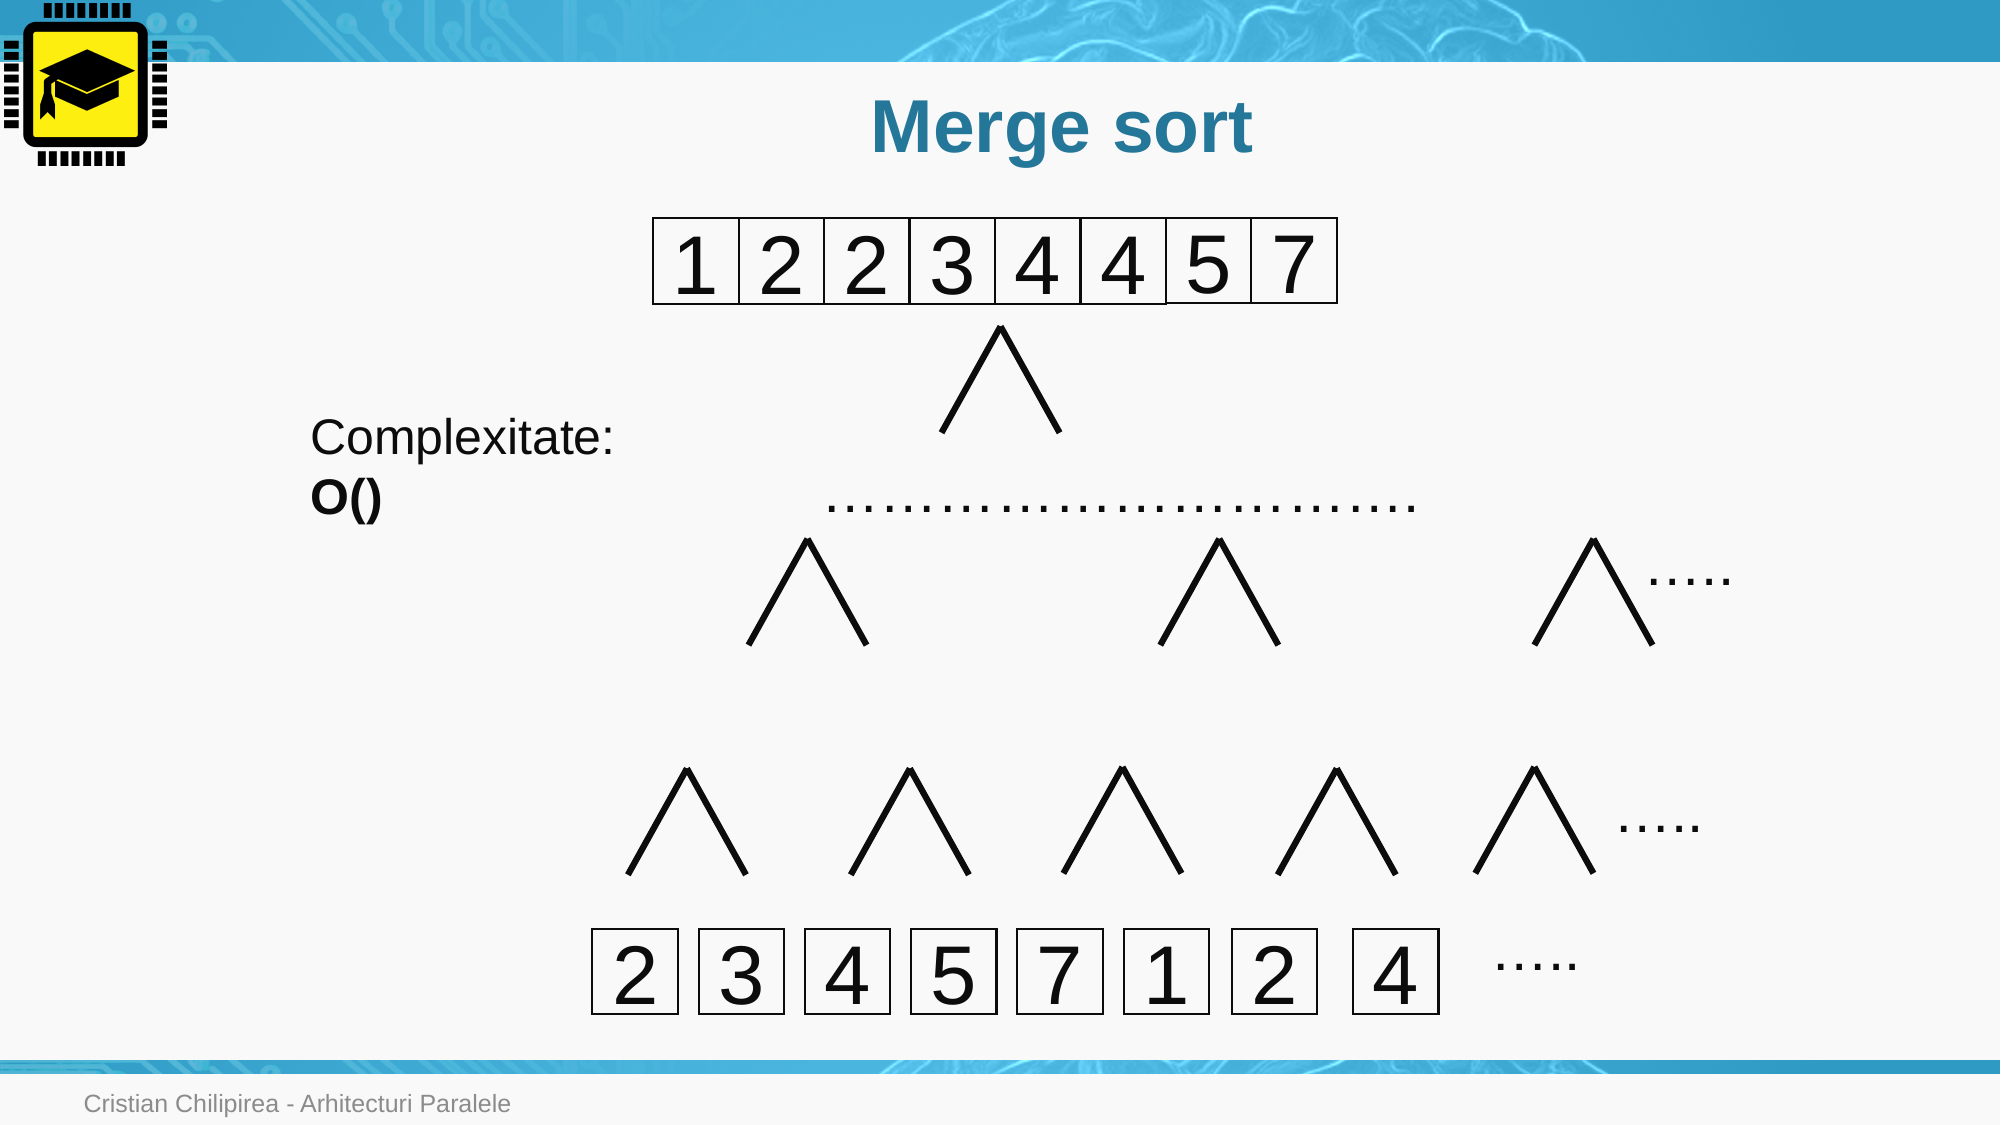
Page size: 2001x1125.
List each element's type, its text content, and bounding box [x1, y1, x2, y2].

text_box ….. [1598, 767, 1719, 852]
picture [0, 0, 2000, 166]
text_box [1063, 766, 1122, 874]
text_box 3 [698, 928, 785, 1015]
text_box 4 [1352, 928, 1440, 1015]
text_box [1534, 538, 1593, 646]
text_box 2 [591, 928, 679, 1015]
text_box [748, 538, 807, 646]
text_box 5 [910, 928, 998, 1015]
text_box 2 [740, 217, 823, 305]
text_box ….. [1628, 519, 1750, 605]
text_box 5 [1167, 217, 1250, 304]
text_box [1593, 538, 1653, 646]
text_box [1122, 766, 1182, 874]
text_box 4 [994, 217, 1079, 305]
text_box 7 [1016, 928, 1104, 1015]
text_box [909, 768, 969, 875]
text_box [807, 538, 867, 646]
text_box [941, 326, 1000, 433]
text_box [1160, 538, 1219, 646]
text_box …………………………. [806, 447, 1435, 532]
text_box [1277, 768, 1336, 875]
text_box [1534, 766, 1594, 874]
text_box 4 [1079, 217, 1167, 305]
text_box 1 [652, 217, 740, 305]
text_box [850, 768, 909, 875]
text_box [627, 768, 686, 875]
text_box 2 [1231, 928, 1318, 1015]
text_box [686, 768, 746, 875]
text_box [1336, 768, 1396, 875]
text_box ….. [1475, 905, 1596, 990]
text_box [1000, 326, 1060, 433]
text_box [1219, 538, 1279, 646]
title Merge sort [170, 76, 1955, 180]
text_box 1 [1123, 928, 1210, 1015]
text_box 3 [911, 217, 994, 305]
text_box 2 [823, 217, 911, 305]
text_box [1475, 766, 1534, 874]
text_box 4 [804, 928, 891, 1015]
text_box 7 [1250, 217, 1338, 304]
picture [0, 1060, 2000, 1074]
footer Cristian Chilipirea - Arhitecturi Paralele [68, 1083, 1542, 1125]
